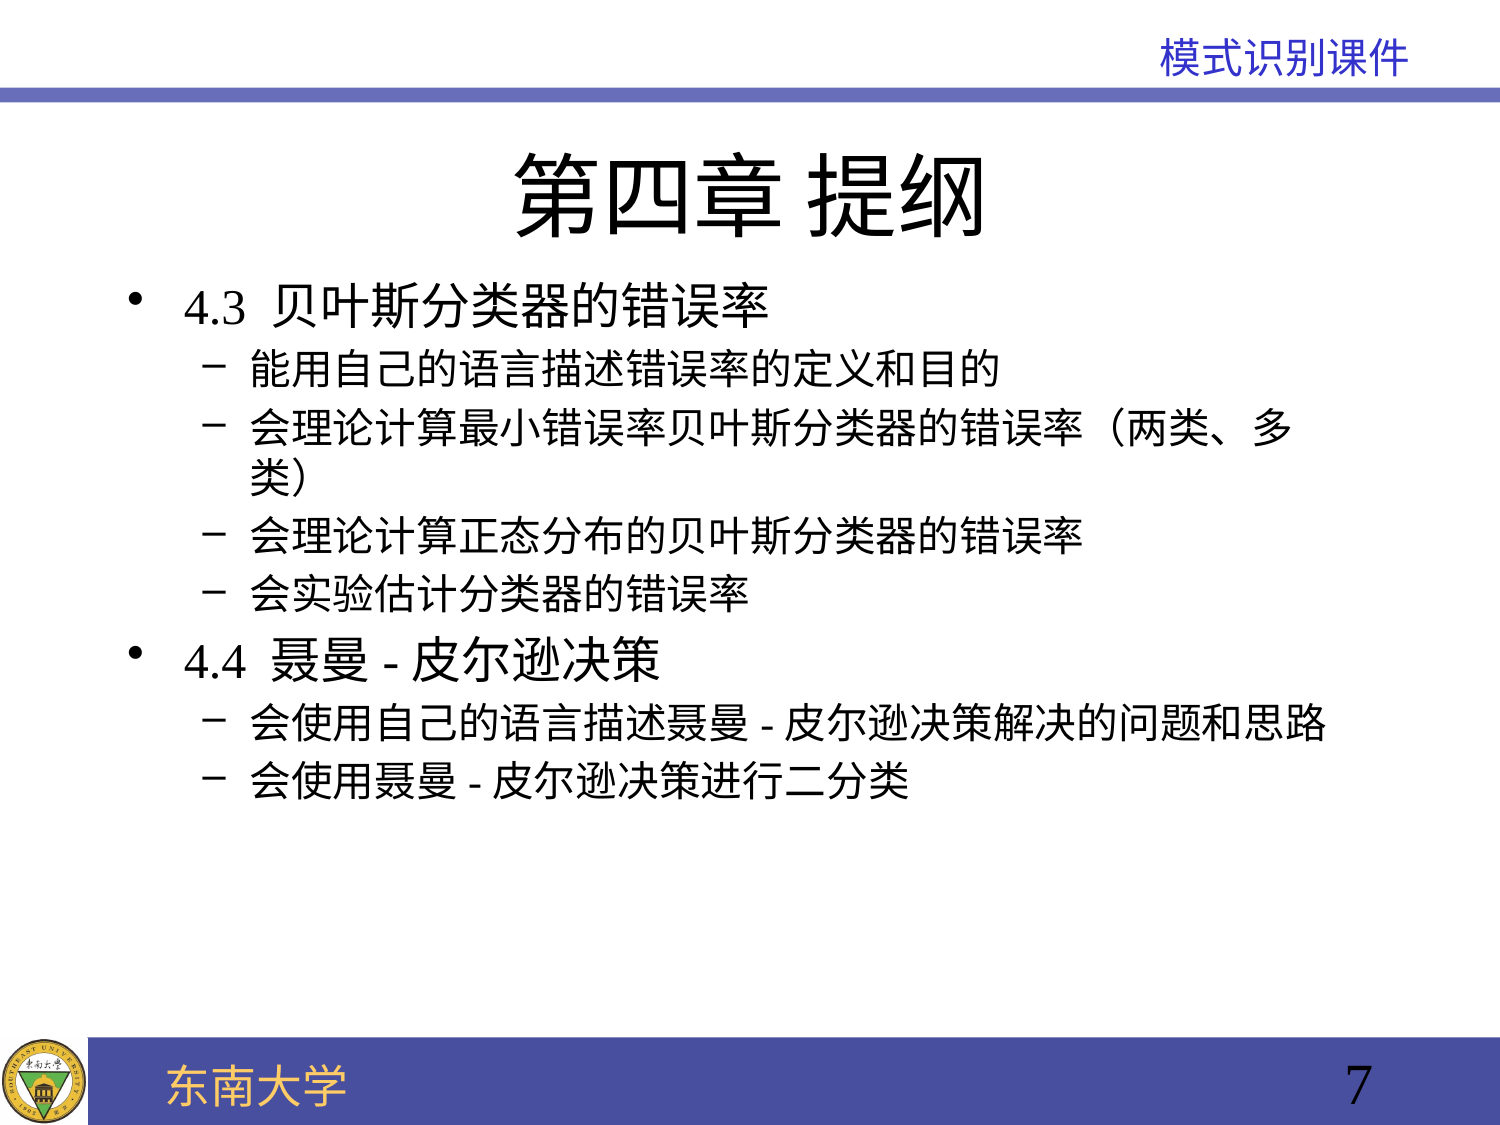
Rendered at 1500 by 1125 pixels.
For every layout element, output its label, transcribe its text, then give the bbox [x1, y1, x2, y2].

list 4.3 贝叶斯分类器的错误率 能用自己的语言描述错误率的定义和目的 会理论计算最小错误率贝叶斯分类器的错误率（两类、多类） 会理论计算正态分布的贝叶斯分类器的错误率 会实验估计分类器的错误率 4.4 聂曼-皮尔逊决策 会使用自己的语言描述聂曼-皮尔逊决策解决的问题和思路 会使用聂曼-皮尔逊决策进行二分类 [112, 267, 1388, 846]
picture [0, 1038, 88, 1125]
text_box 7 [1330, 1039, 1500, 1124]
title 第四章 提纲 [112, 99, 1388, 267]
